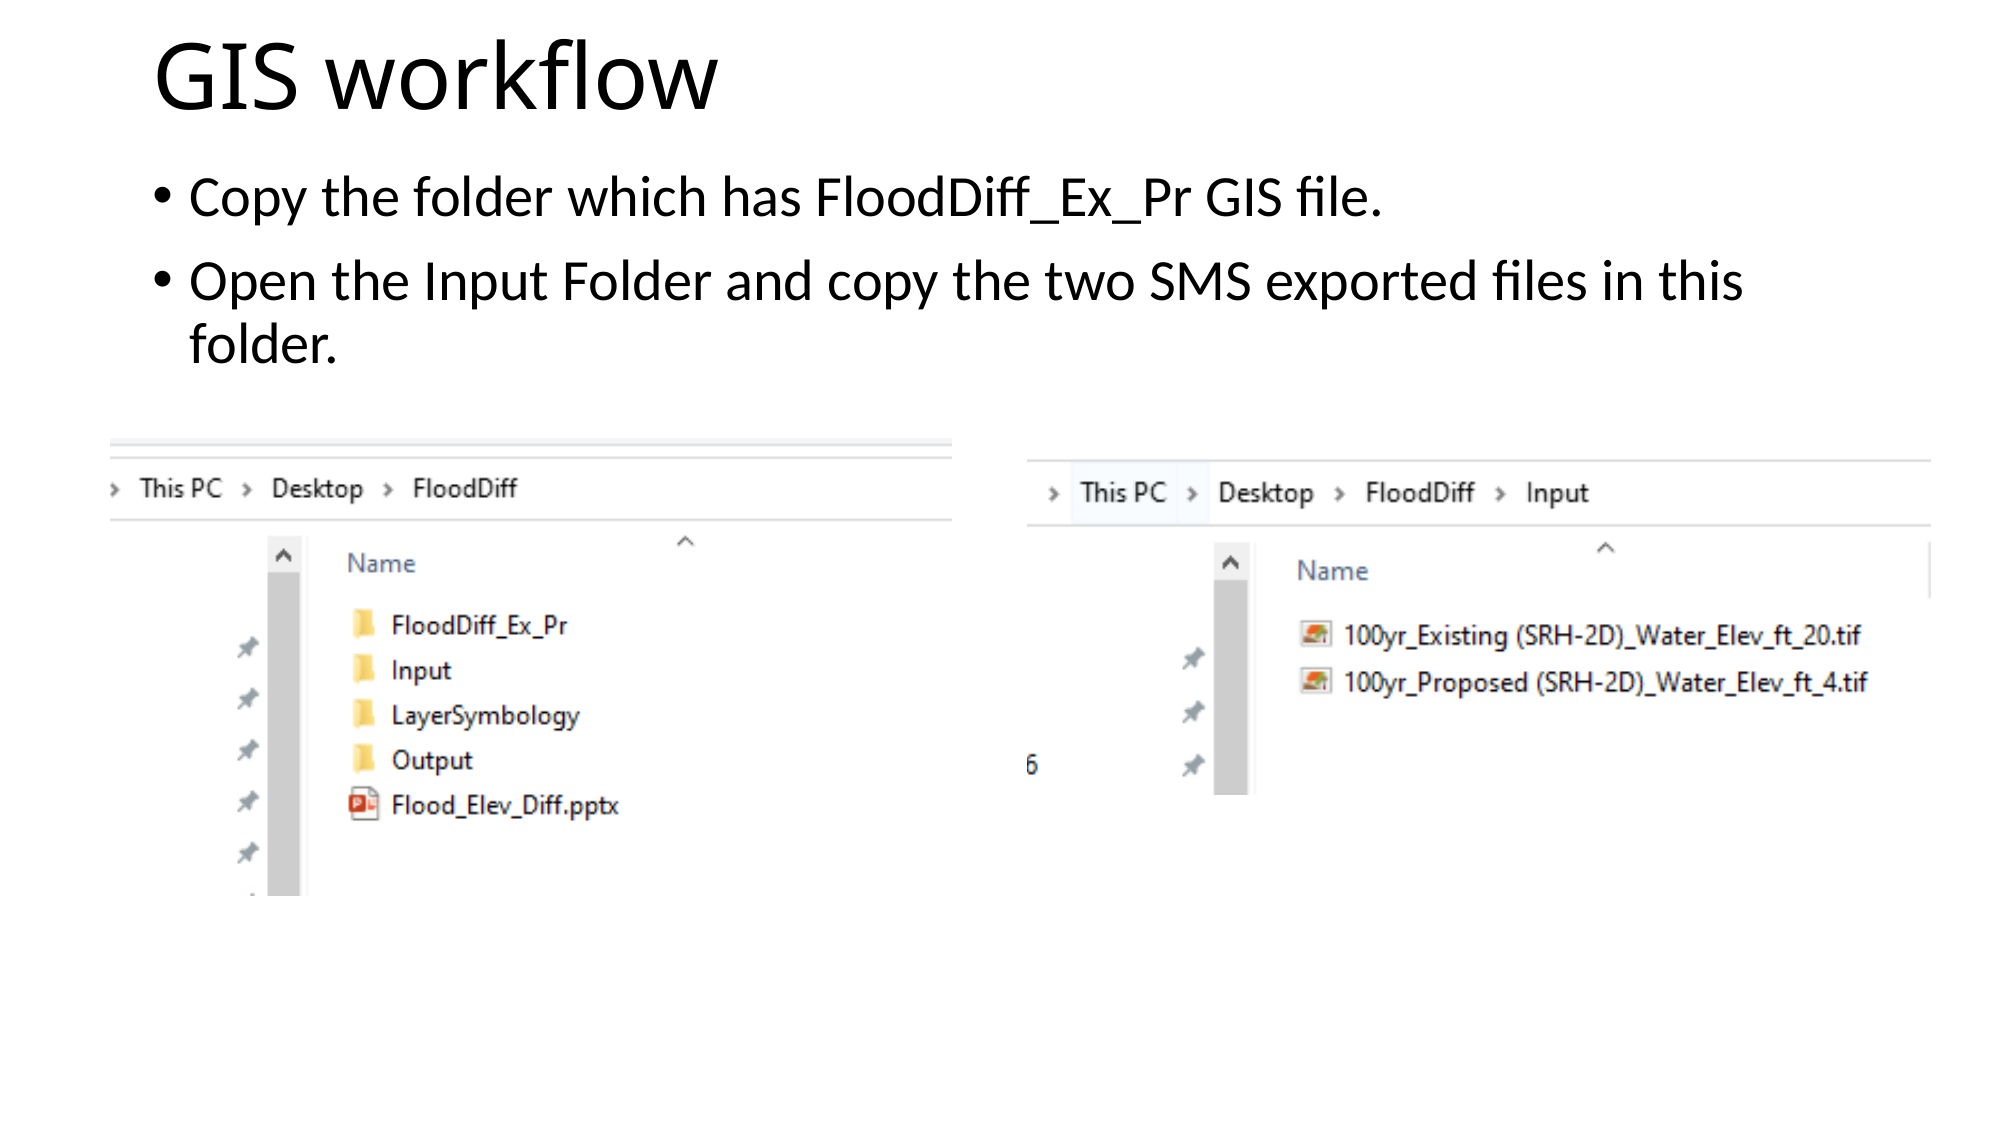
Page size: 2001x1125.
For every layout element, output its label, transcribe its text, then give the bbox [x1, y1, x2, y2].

picture [1027, 449, 1931, 795]
title GIS workflow [137, 0, 1863, 158]
picture [110, 438, 953, 896]
list Copy the folder which has FloodDiff_Ex_Pr GIS file. Open the Input Folder and copy the two SMS exported files in this folder. [137, 158, 1863, 1014]
